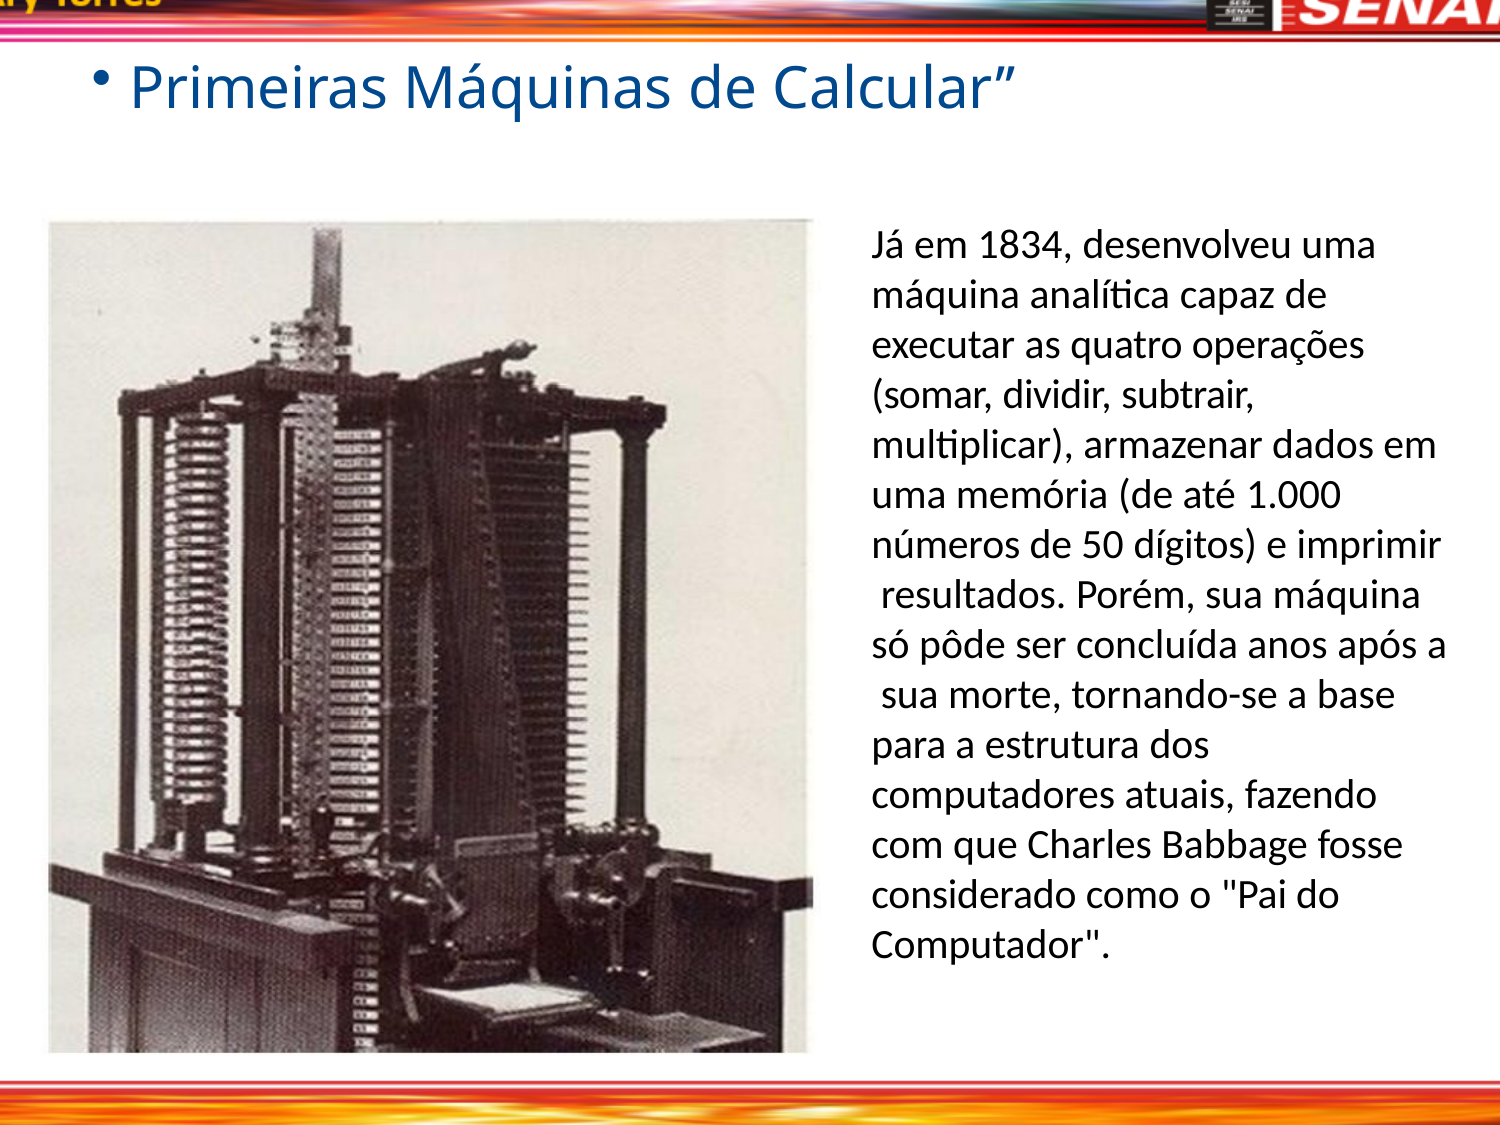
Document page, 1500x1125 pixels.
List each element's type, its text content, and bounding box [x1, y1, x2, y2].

text_box Primeiras Máquinas de Calcular’’ Já em 1834, desenvolveu uma máquina analítica capaz de executar as quatro operações (somar, dividir, subtrair, multiplicar), armazenar dados em uma memória (de até 1.000 números de 50 dígitos) e imprimir resultados. Porém, sua máquina só pôde ser concluída anos após a sua morte, tornando-se a base para a estrutura dos computadores atuais, fazendo com que Charles Babbage fosse considerado como o "Pai do Computador". [89, 47, 1449, 968]
picture [0, 0, 1500, 1125]
